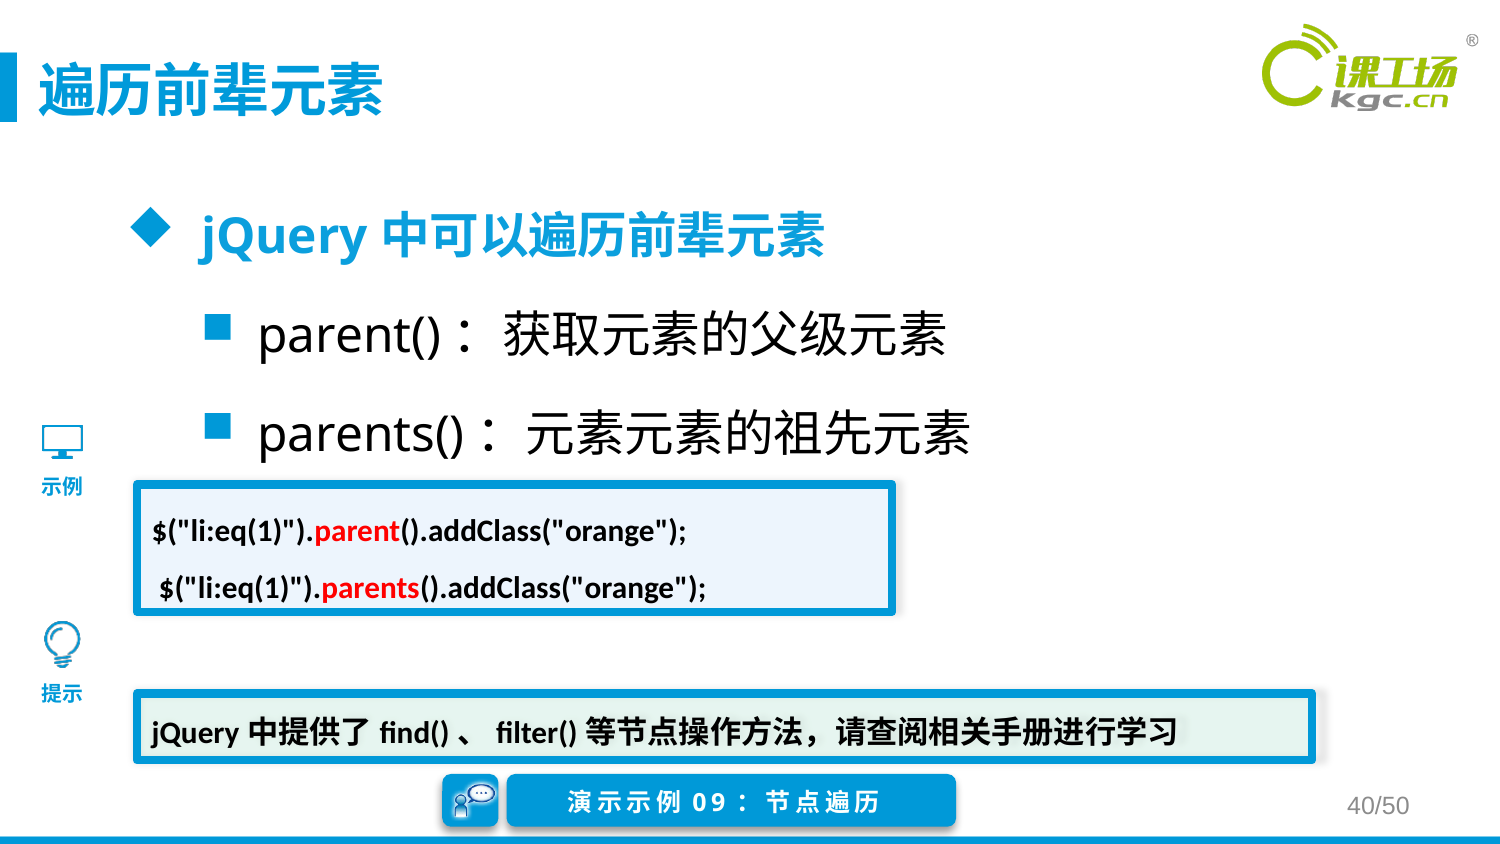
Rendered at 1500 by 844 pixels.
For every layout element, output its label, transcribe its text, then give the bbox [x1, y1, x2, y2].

picture [0, 0, 1500, 836]
list jQuery中可以遍历前辈元素 parent()：获取元素的父级元素 parents()：元素元素的祖先元素 [110, 166, 1385, 724]
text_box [26, 613, 99, 715]
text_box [26, 418, 99, 507]
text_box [442, 773, 957, 827]
text_box $("li:eq(1)").parent().addClass("orange"); $("li:eq(1)").parents().addClass("orange"); [136, 484, 893, 612]
title 遍历前辈元素 [37, 33, 1390, 151]
text_box jQuery中提供了find()、filter()等节点操作方法，请查阅相关手册进行学习 [136, 693, 1312, 761]
slide_number 40/50 [1074, 782, 1425, 828]
